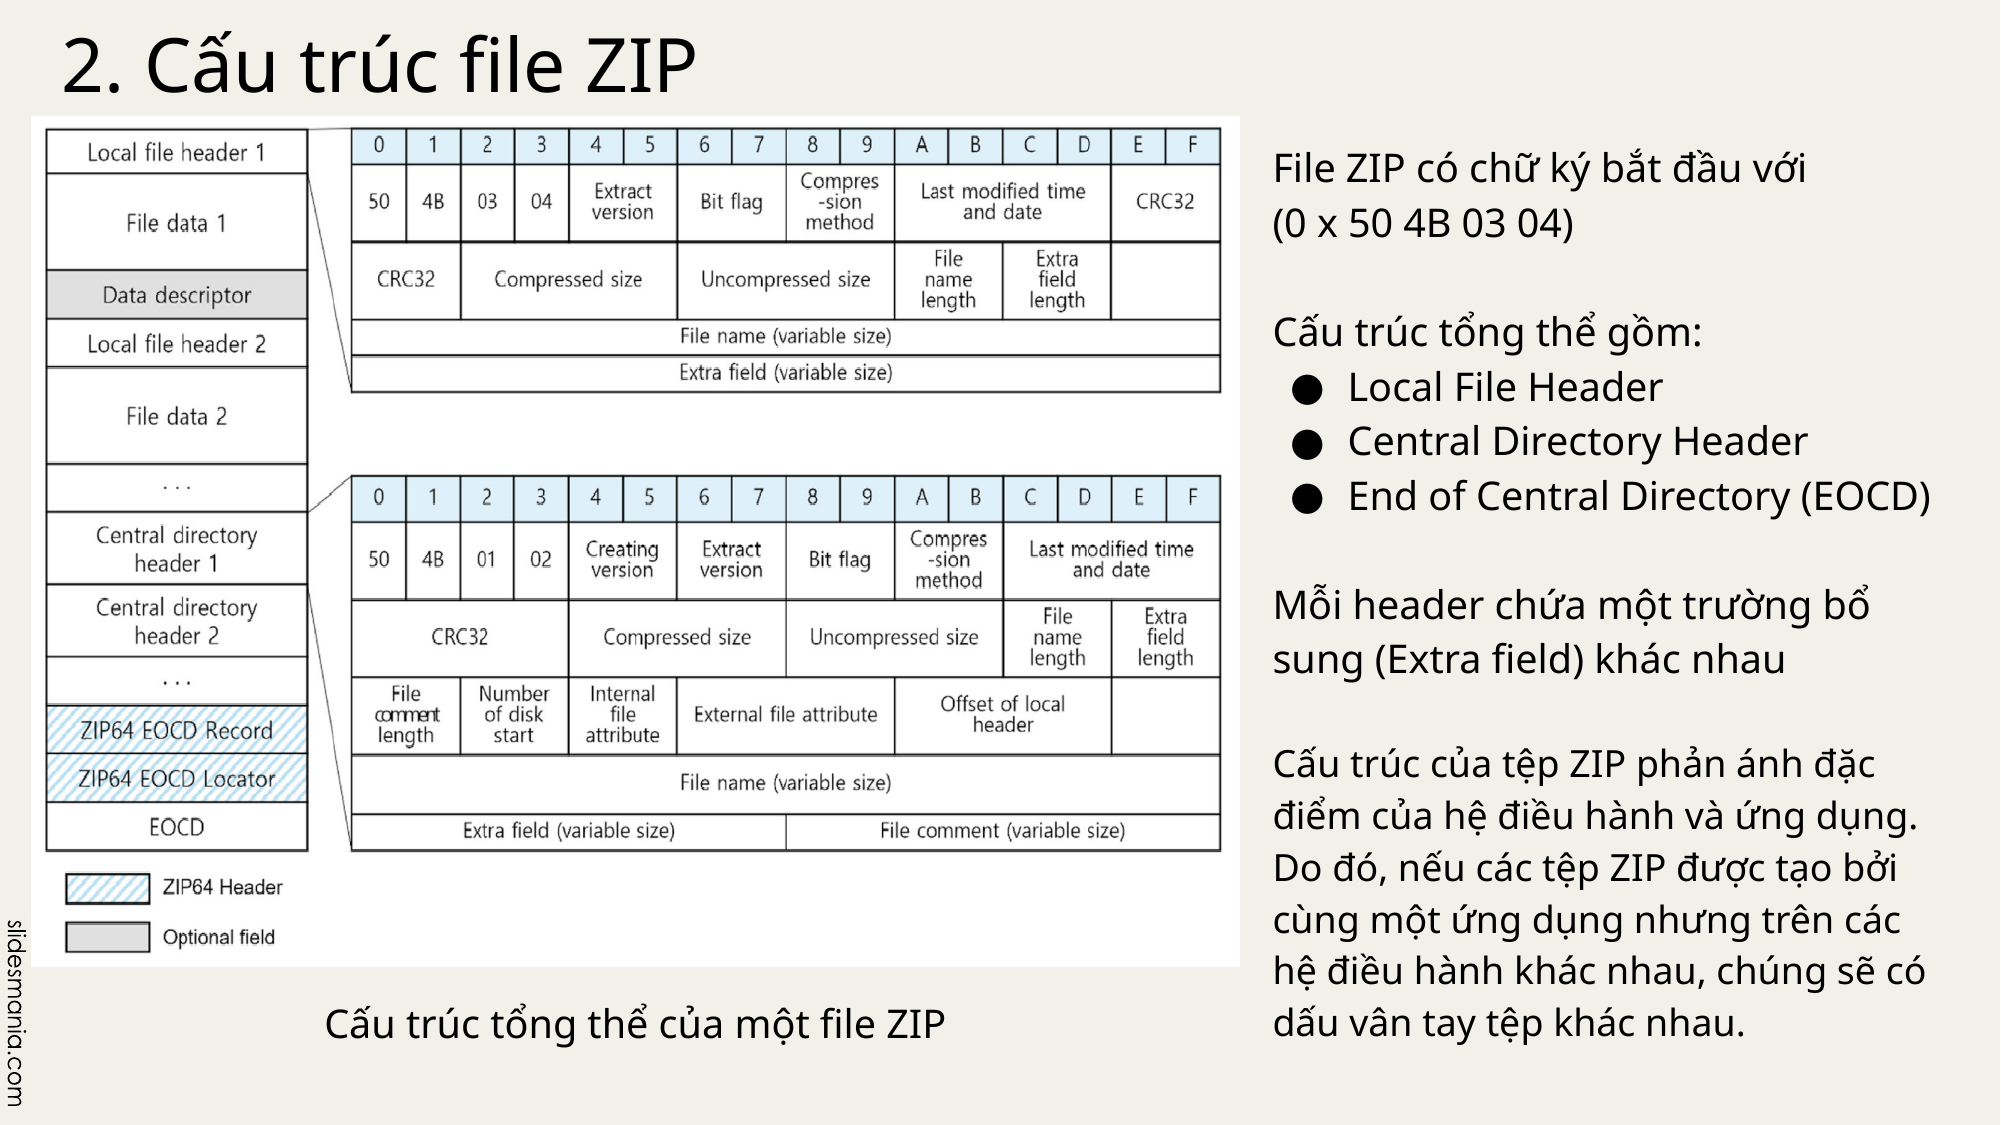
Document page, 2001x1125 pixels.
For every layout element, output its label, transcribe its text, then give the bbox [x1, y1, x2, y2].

text_box Cấu trúc tổng thể của một file ZIP [41, 983, 1230, 1063]
title 2. Cấu trúc file ZIP [41, 0, 1573, 126]
subtitle File ZIP có chữ ký bắt đầu với (0 x 50 4B 03 04) Cấu trúc tổng thể gồm: Local File Header Central Directory Header End of Central Directory (EOCD) Mỗi header chứa một trường bổ sung (Extra field) khác nhau Cấu trúc của tệp ZIP phản ánh đặc điểm của hệ điều hành và ứng dụng. Do đó, nếu các tệp ZIP được tạo bởi cùng một ứng dụng nhưng trên các hệ điều hành khác nhau, chúng sẽ có dấu vân tay tệp khác nhau. [1252, 116, 1971, 1034]
picture [31, 115, 1241, 967]
